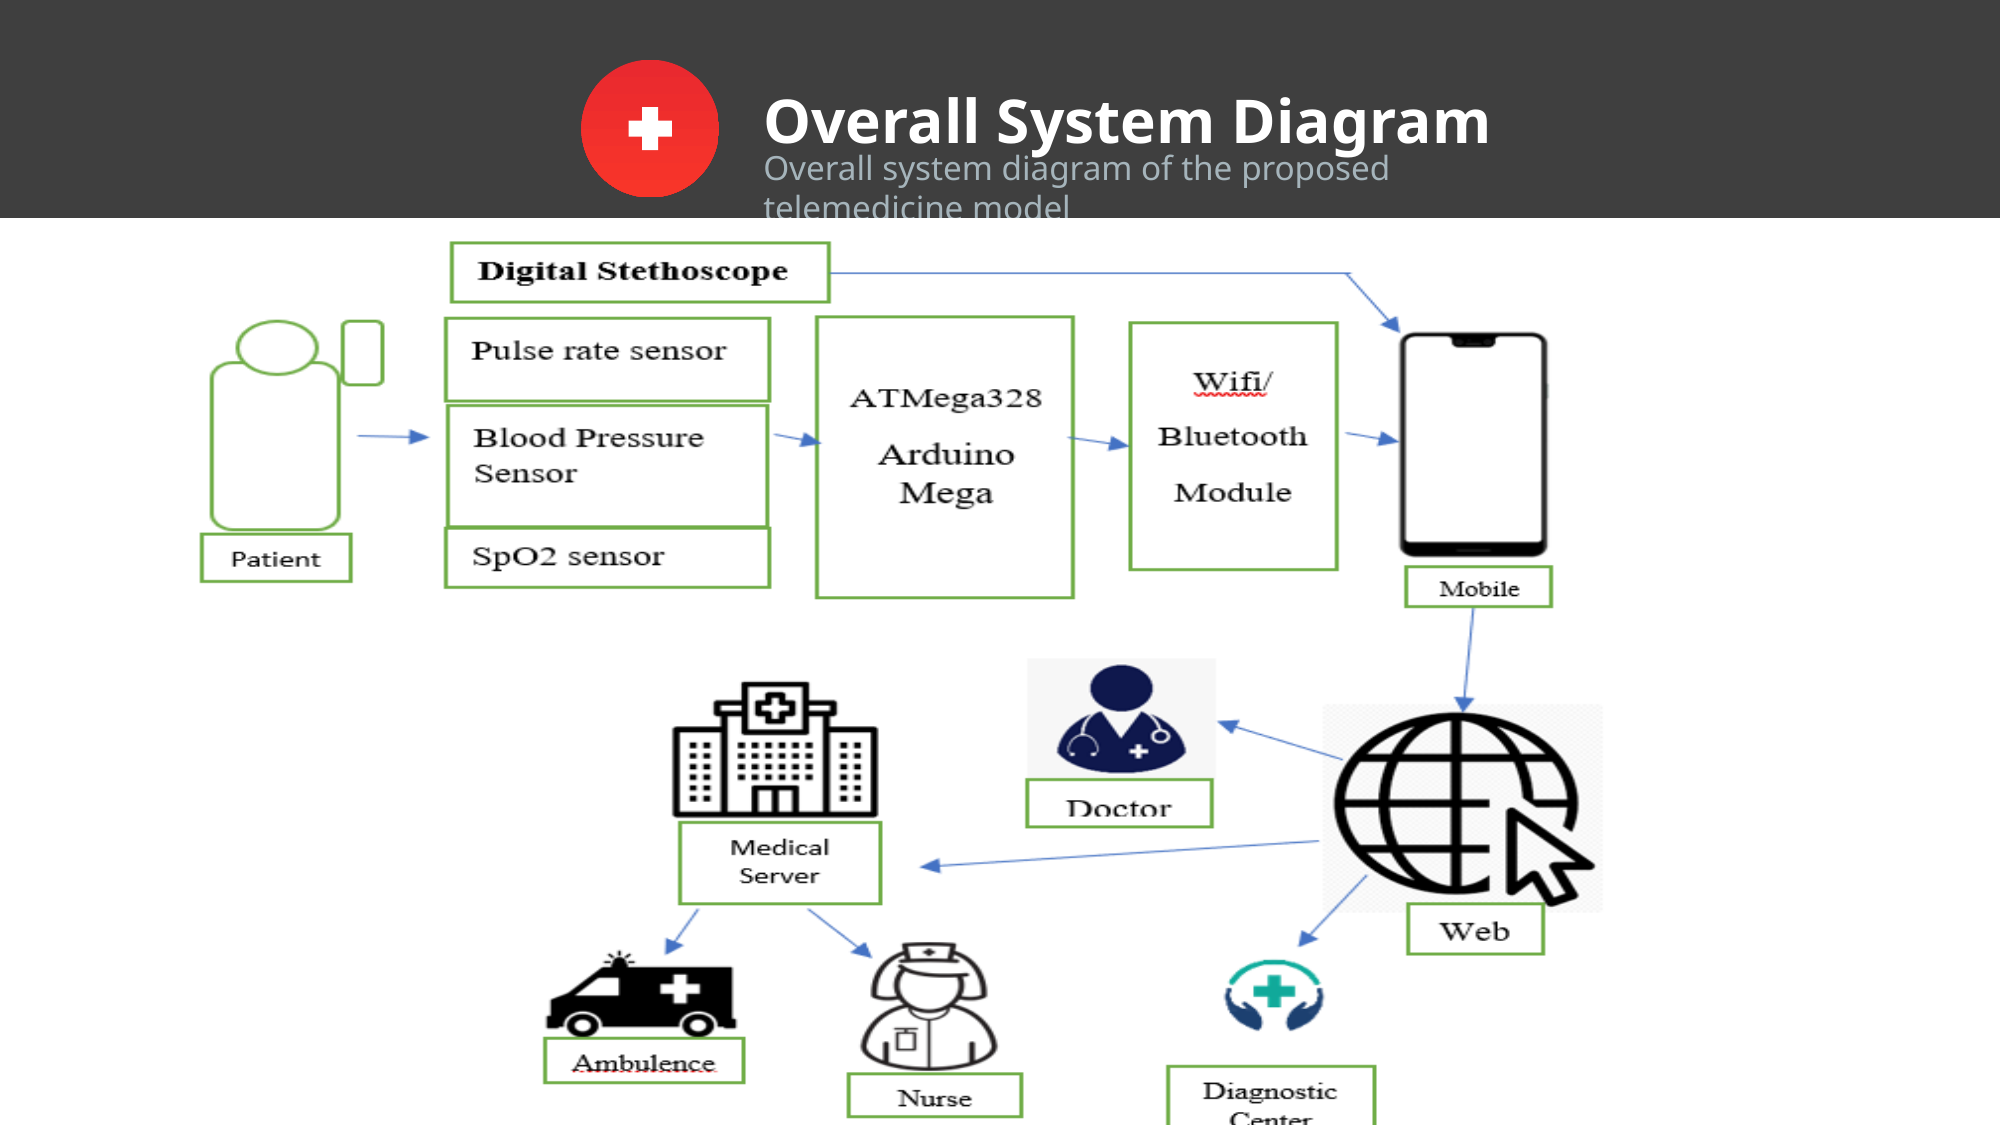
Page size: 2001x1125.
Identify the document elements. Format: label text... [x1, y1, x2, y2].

picture [0, 218, 2000, 1125]
list Overall system diagram of the proposed telemedicine model [748, 155, 1607, 218]
list Overall System Diagram [748, 57, 1512, 155]
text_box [581, 59, 720, 198]
